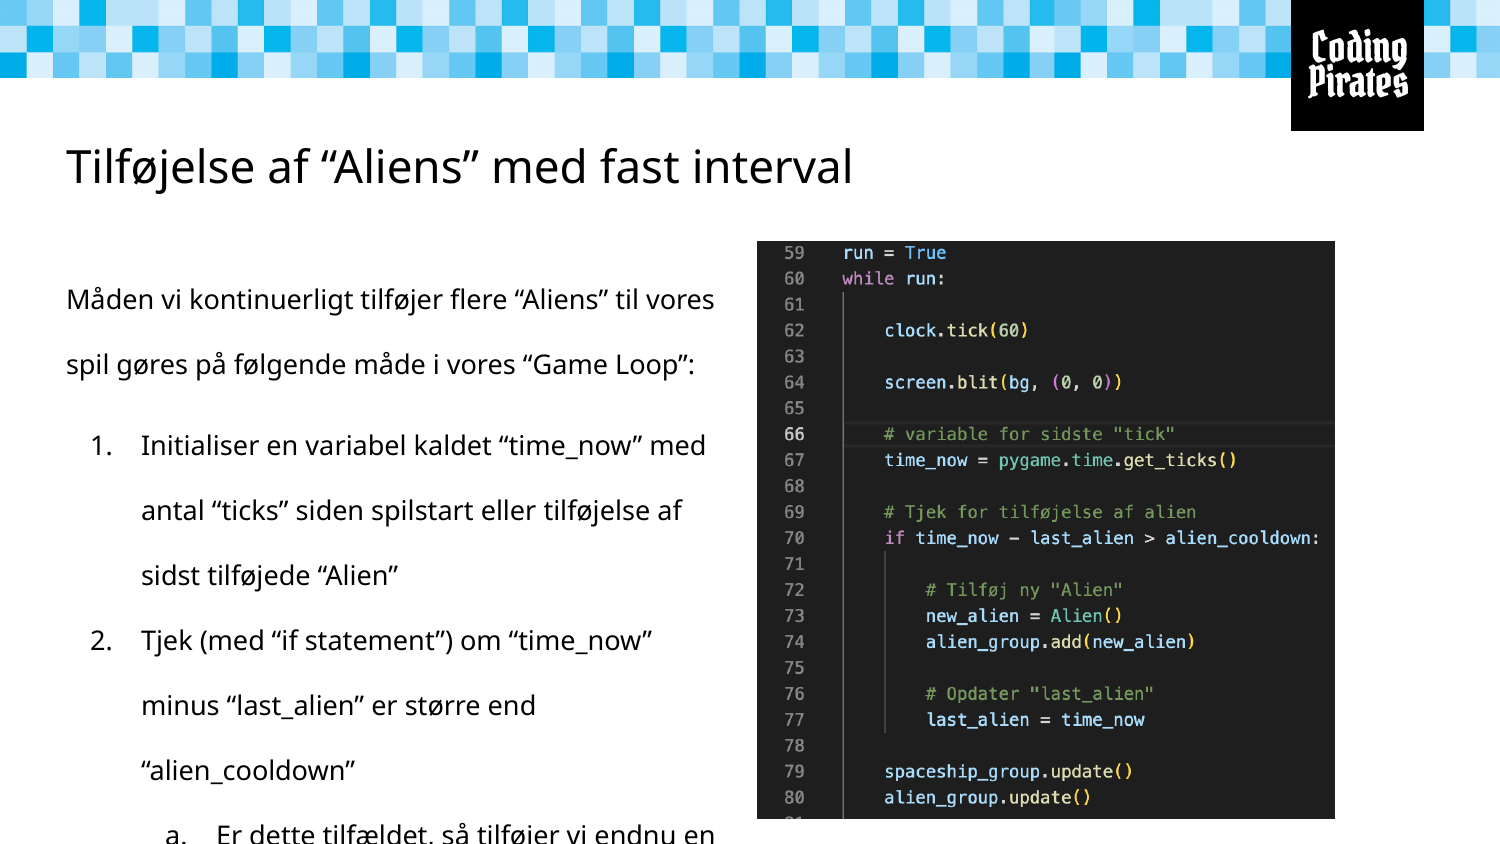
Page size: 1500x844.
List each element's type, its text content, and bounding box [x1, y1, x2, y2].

picture [0, 0, 1500, 123]
title Tilføjelse af “Aliens” med fast interval [51, 123, 1472, 217]
picture [757, 241, 1335, 819]
list Måden vi kontinuerligt tilføjer flere “Aliens” til vores spil gøres på følgende måde i vores “Game Loop”: Initialiser en variabel kaldet “time_now” med antal “ticks” siden spilstart eller tilføjelse af sidst tilføjede “Alien” Tjek (med “if statement”) om “time_now” minus “last_alien” er større end “alien_cooldown” Er dette tilfældet, så tilføjer vi endnu en “Alien”, og opdaterer “last_alien” [51, 234, 733, 800]
